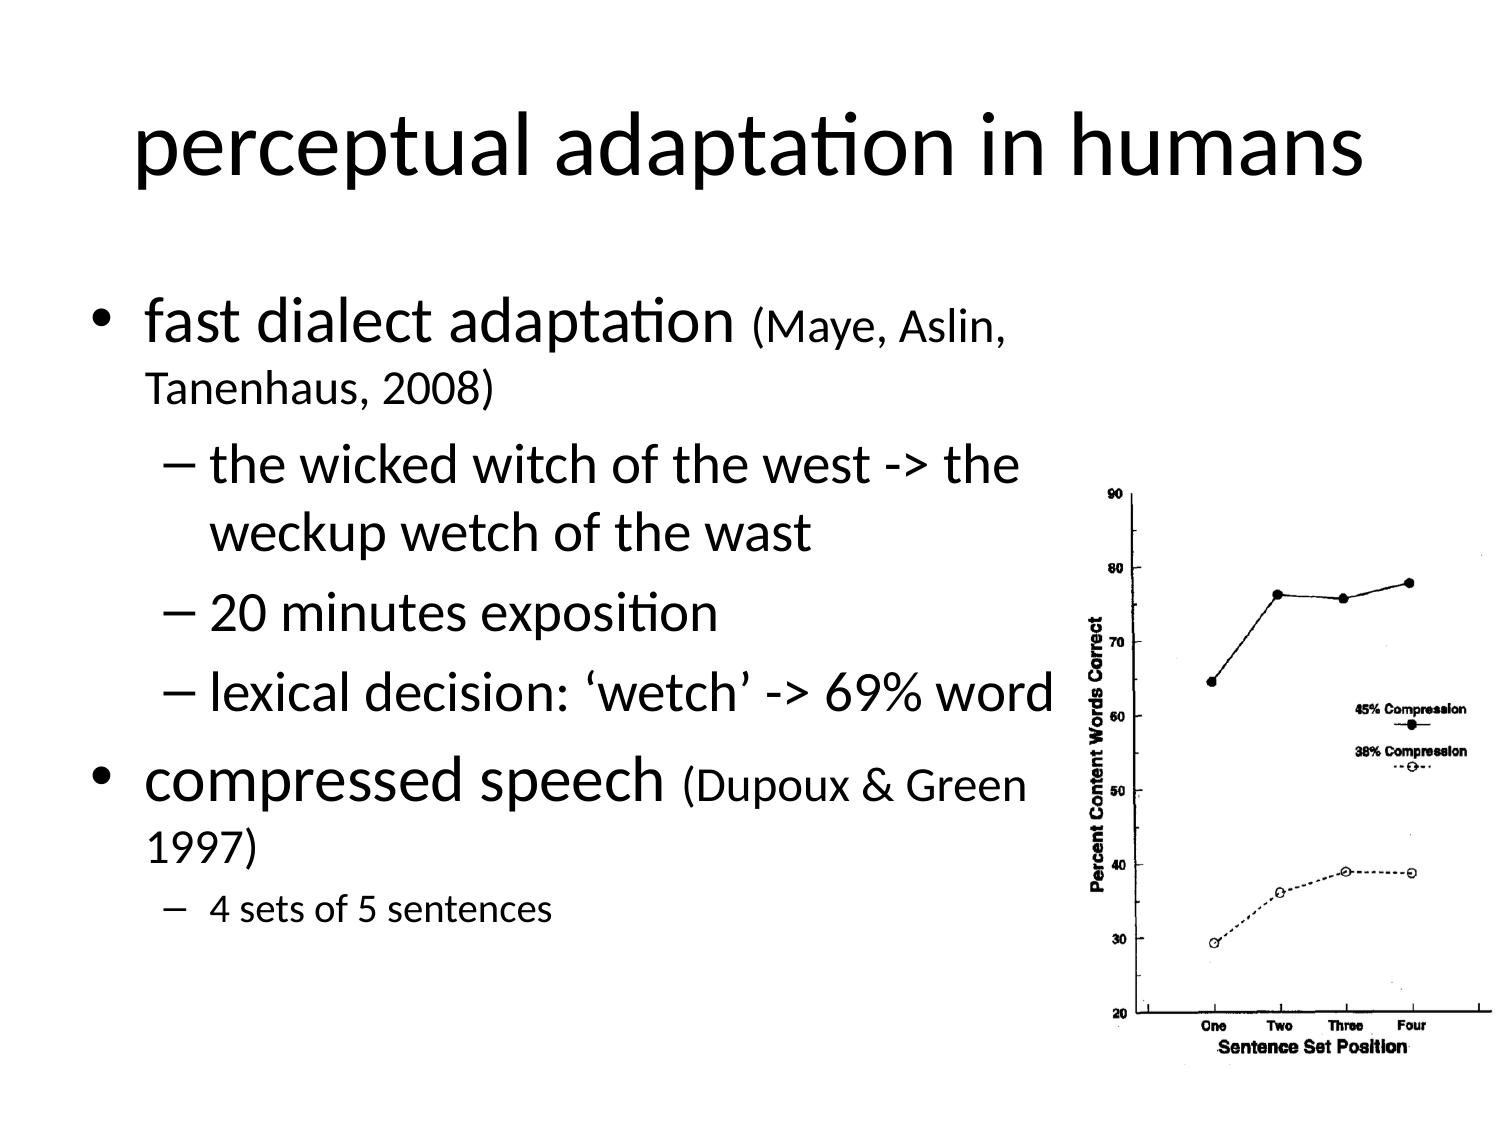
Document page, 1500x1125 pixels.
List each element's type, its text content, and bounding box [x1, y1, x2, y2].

picture [1074, 463, 1500, 1065]
title perceptual adaptation in humans [75, 45, 1425, 233]
list fast dialect adaptation (Maye, Aslin, Tanenhaus, 2008) the wicked witch of the west -> the weckup wetch of the wast 20 minutes exposition lexical decision: ‘wetch’ -> 69% word compressed speech (Dupoux & Green 1997) 4 sets of 5 sentences [75, 270, 1075, 1013]
